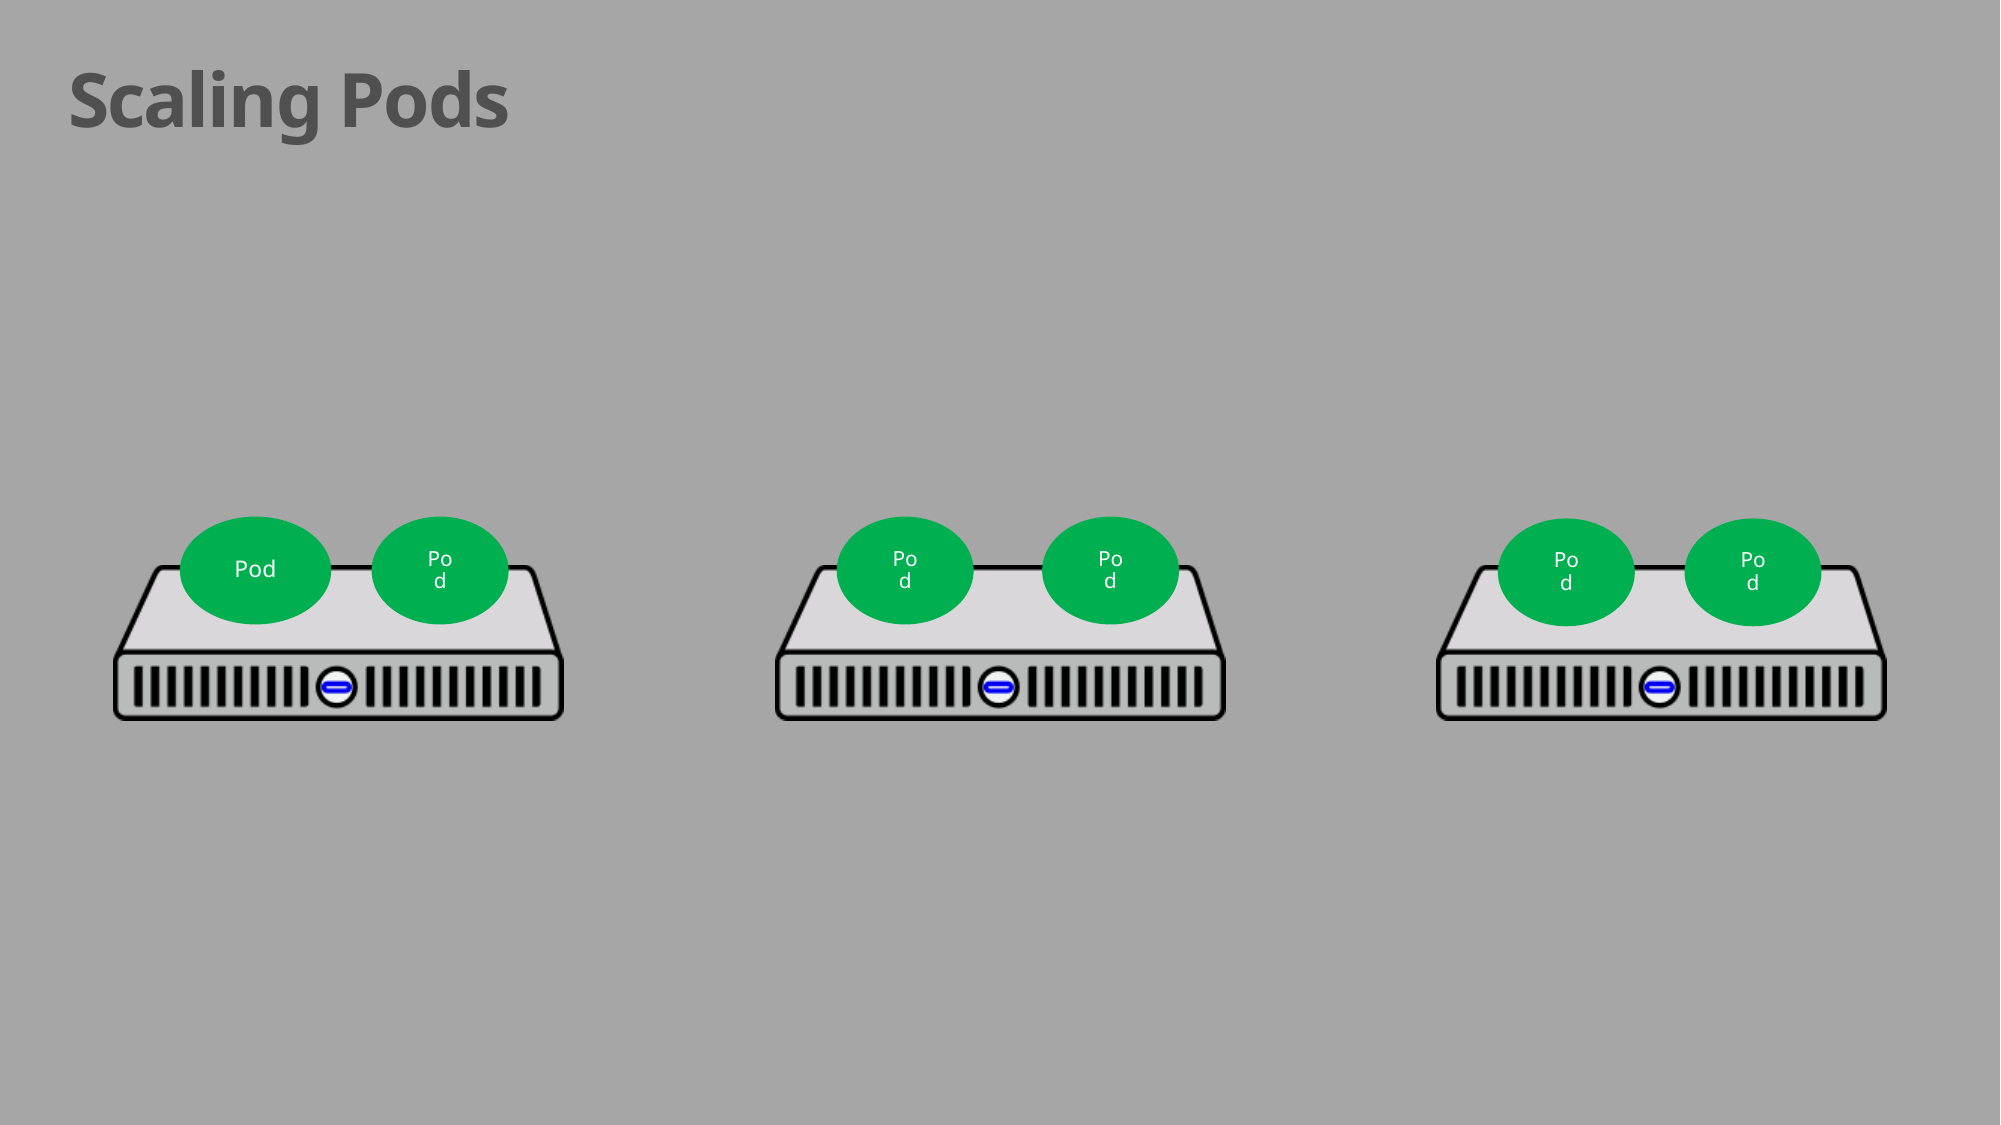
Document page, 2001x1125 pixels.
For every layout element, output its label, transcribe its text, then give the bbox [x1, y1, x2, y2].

text_box Pod [371, 515, 509, 565]
text_box Pod [1497, 517, 1635, 565]
title Scaling Pods [44, 47, 1957, 196]
text_box Pod [836, 515, 975, 565]
text_box Pod [1684, 517, 1822, 565]
picture [1436, 565, 1887, 722]
picture [113, 565, 564, 722]
text_box Pod [179, 515, 332, 565]
text_box Pod [1041, 515, 1180, 565]
picture [774, 565, 1226, 722]
